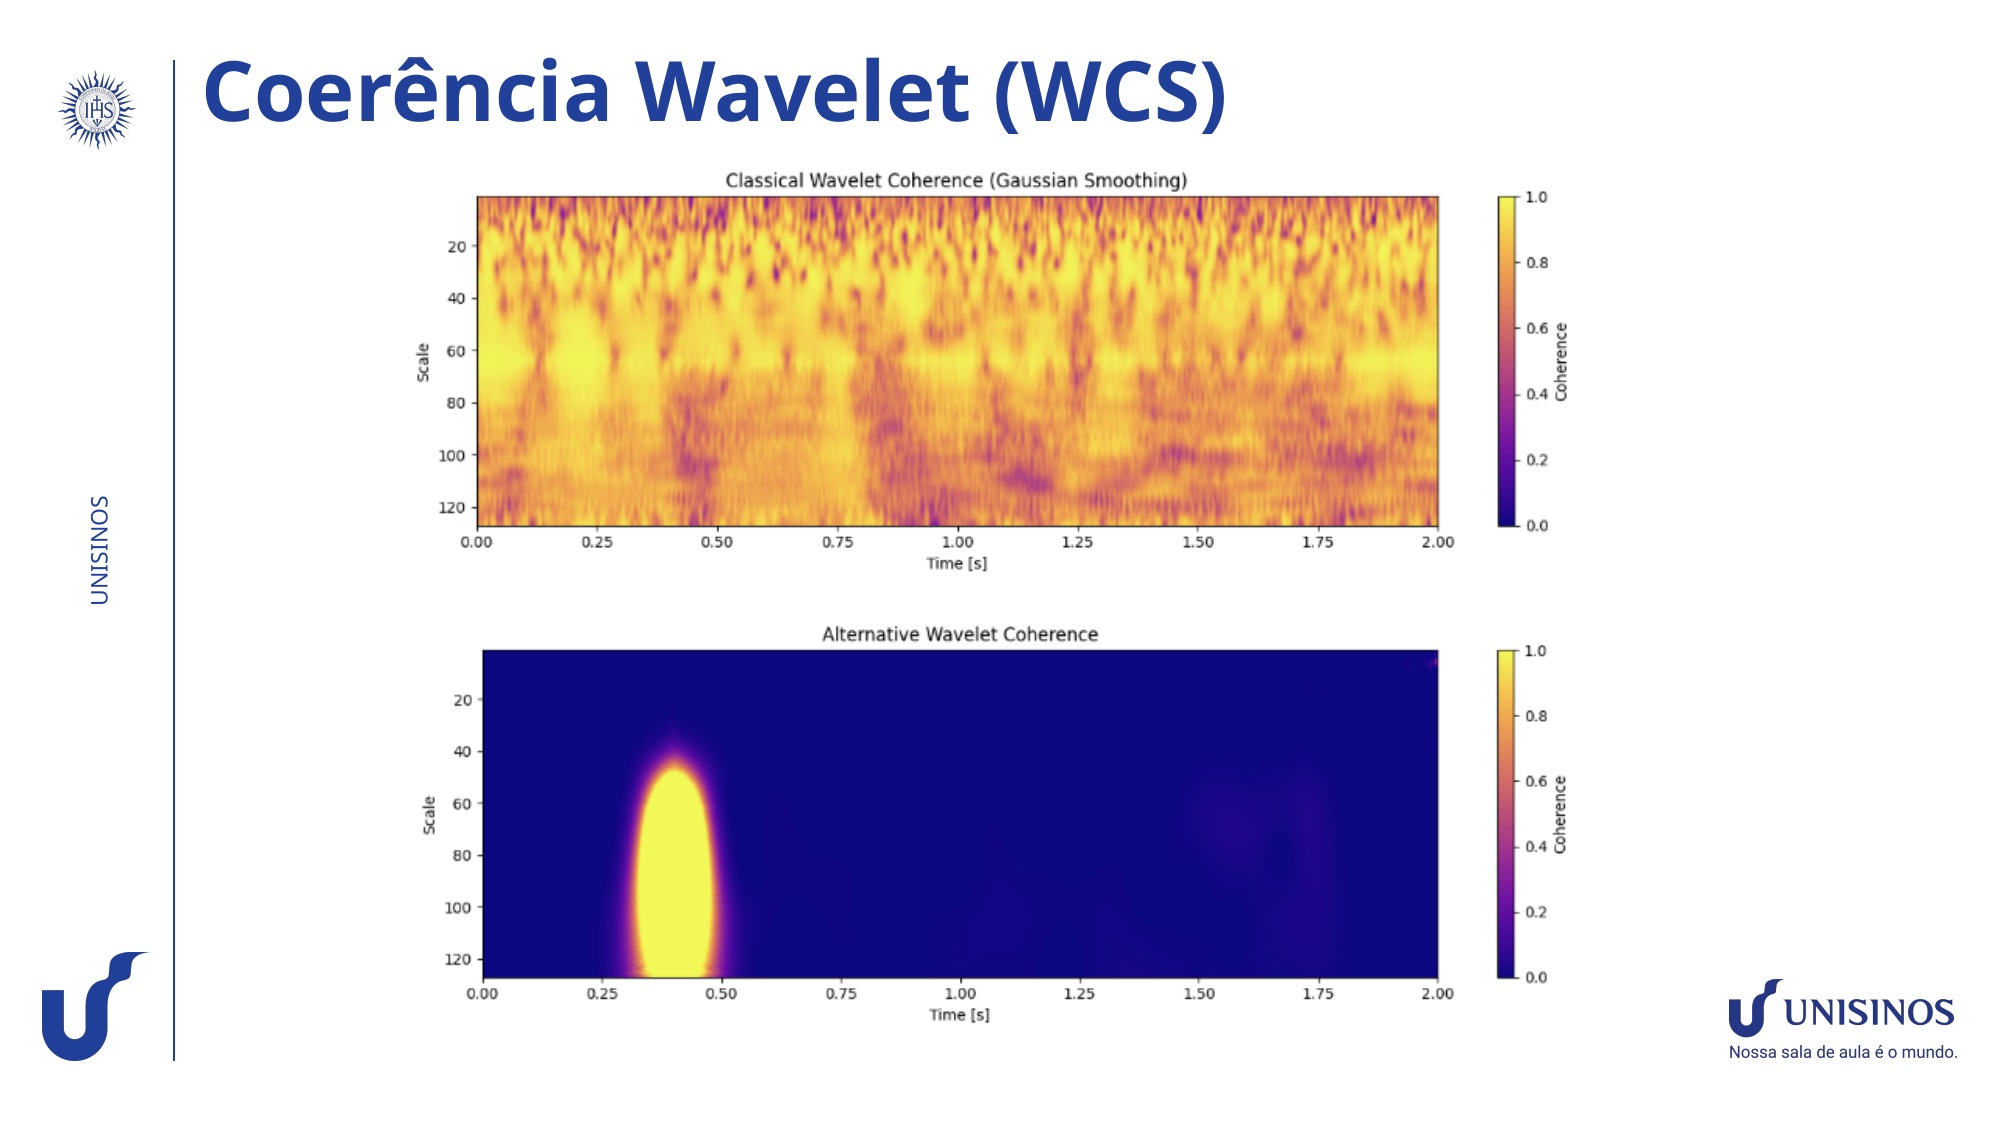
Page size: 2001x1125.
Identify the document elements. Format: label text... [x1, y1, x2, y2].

picture [58, 70, 136, 150]
picture [382, 134, 1626, 1063]
picture [1729, 979, 1957, 1058]
text_box Coerência Wavelet (WCS) [186, 42, 1978, 135]
picture [42, 952, 151, 1061]
